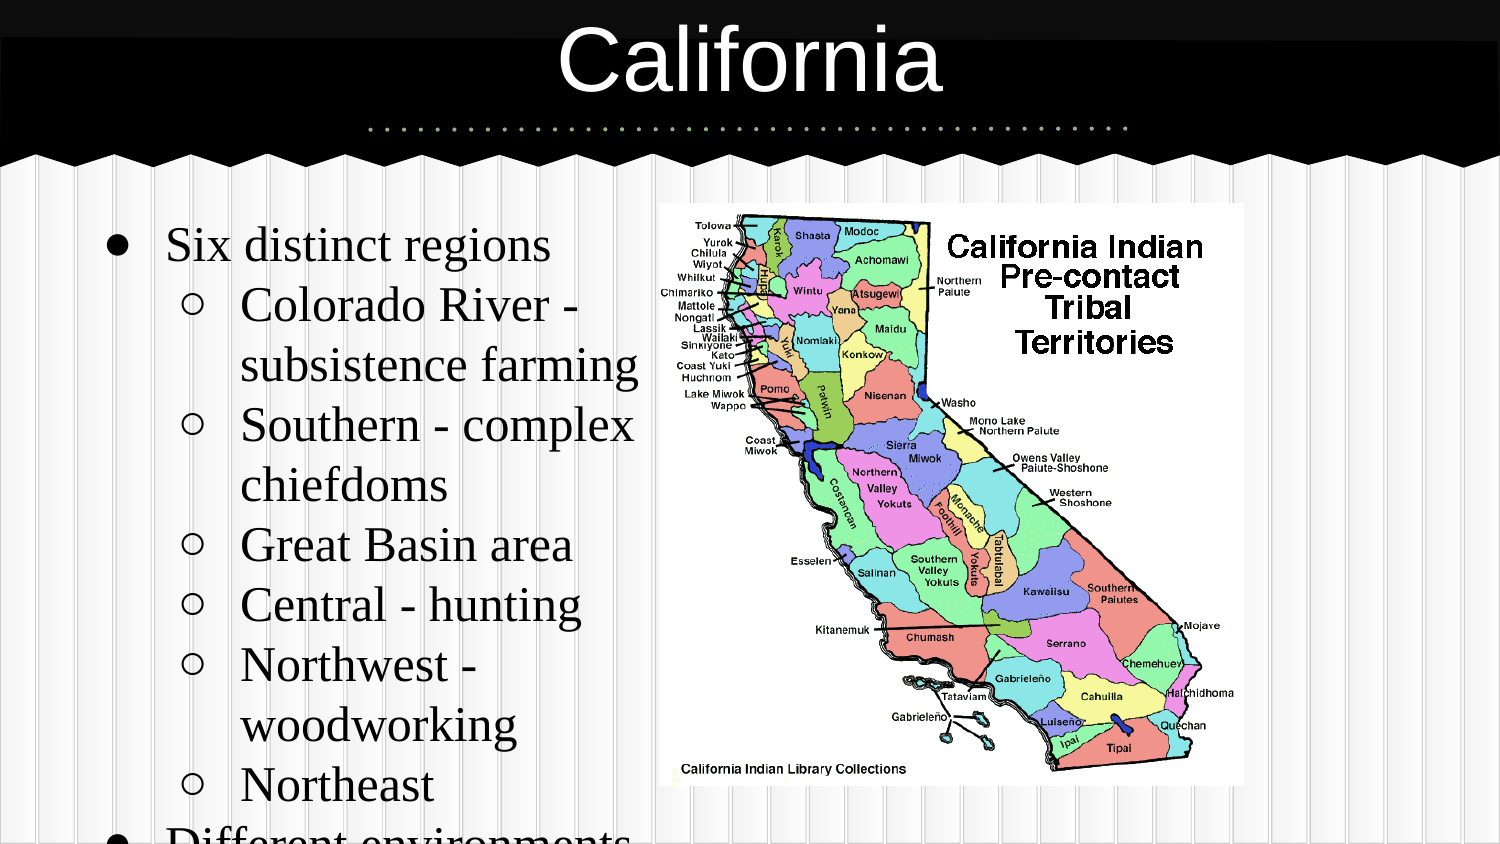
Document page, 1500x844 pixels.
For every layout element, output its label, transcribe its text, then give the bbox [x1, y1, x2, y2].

picture [659, 203, 1244, 786]
list Six distinct regions Colorado River - subsistence farming Southern - complex chiefdoms Great Basin area Central - hunting Northwest - woodworking Northeast Different environments Desert Mountains Coastal [75, 196, 698, 793]
title California [75, 1, 1425, 108]
